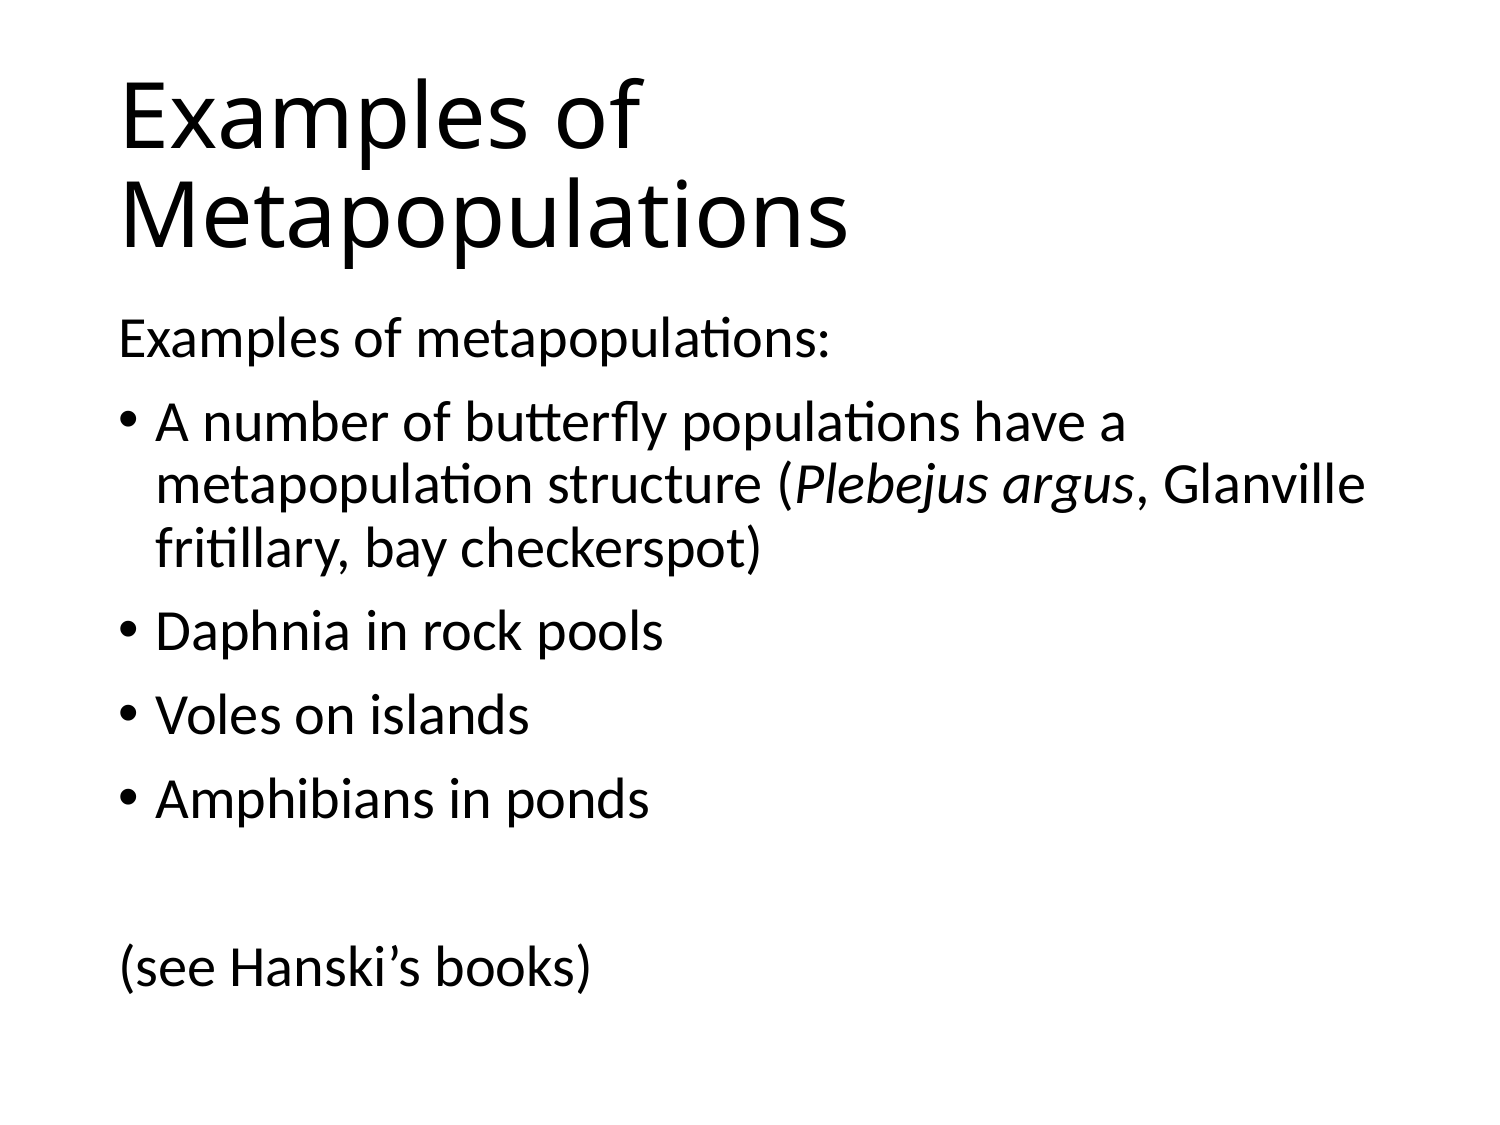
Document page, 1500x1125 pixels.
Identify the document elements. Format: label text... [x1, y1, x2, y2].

title Examples of Metapopulations [103, 59, 1397, 278]
list Examples of metapopulations: A number of butterfly populations have a metapopulation structure (Plebejus argus, Glanville fritillary, bay checkerspot) Daphnia in rock pools Voles on islands Amphibians in ponds (see Hanski’s books) [103, 299, 1397, 1014]
